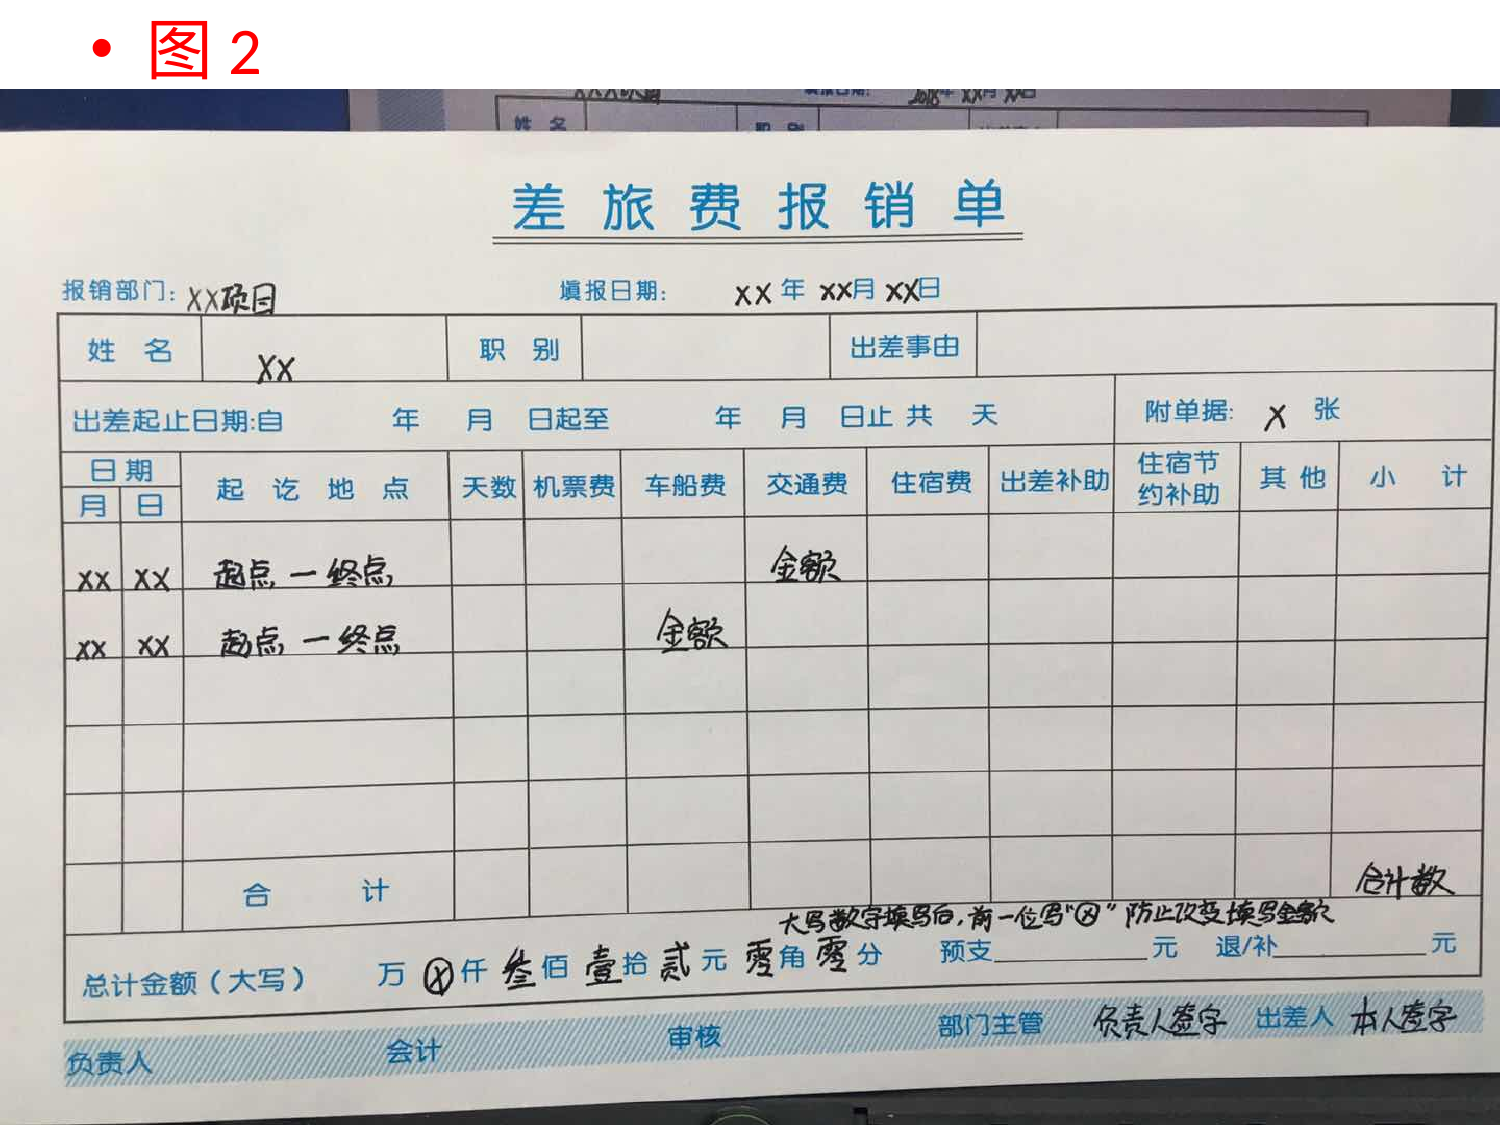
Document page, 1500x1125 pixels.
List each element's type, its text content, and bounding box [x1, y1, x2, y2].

picture [0, 89, 1500, 1125]
list 图2 [75, 0, 1425, 88]
